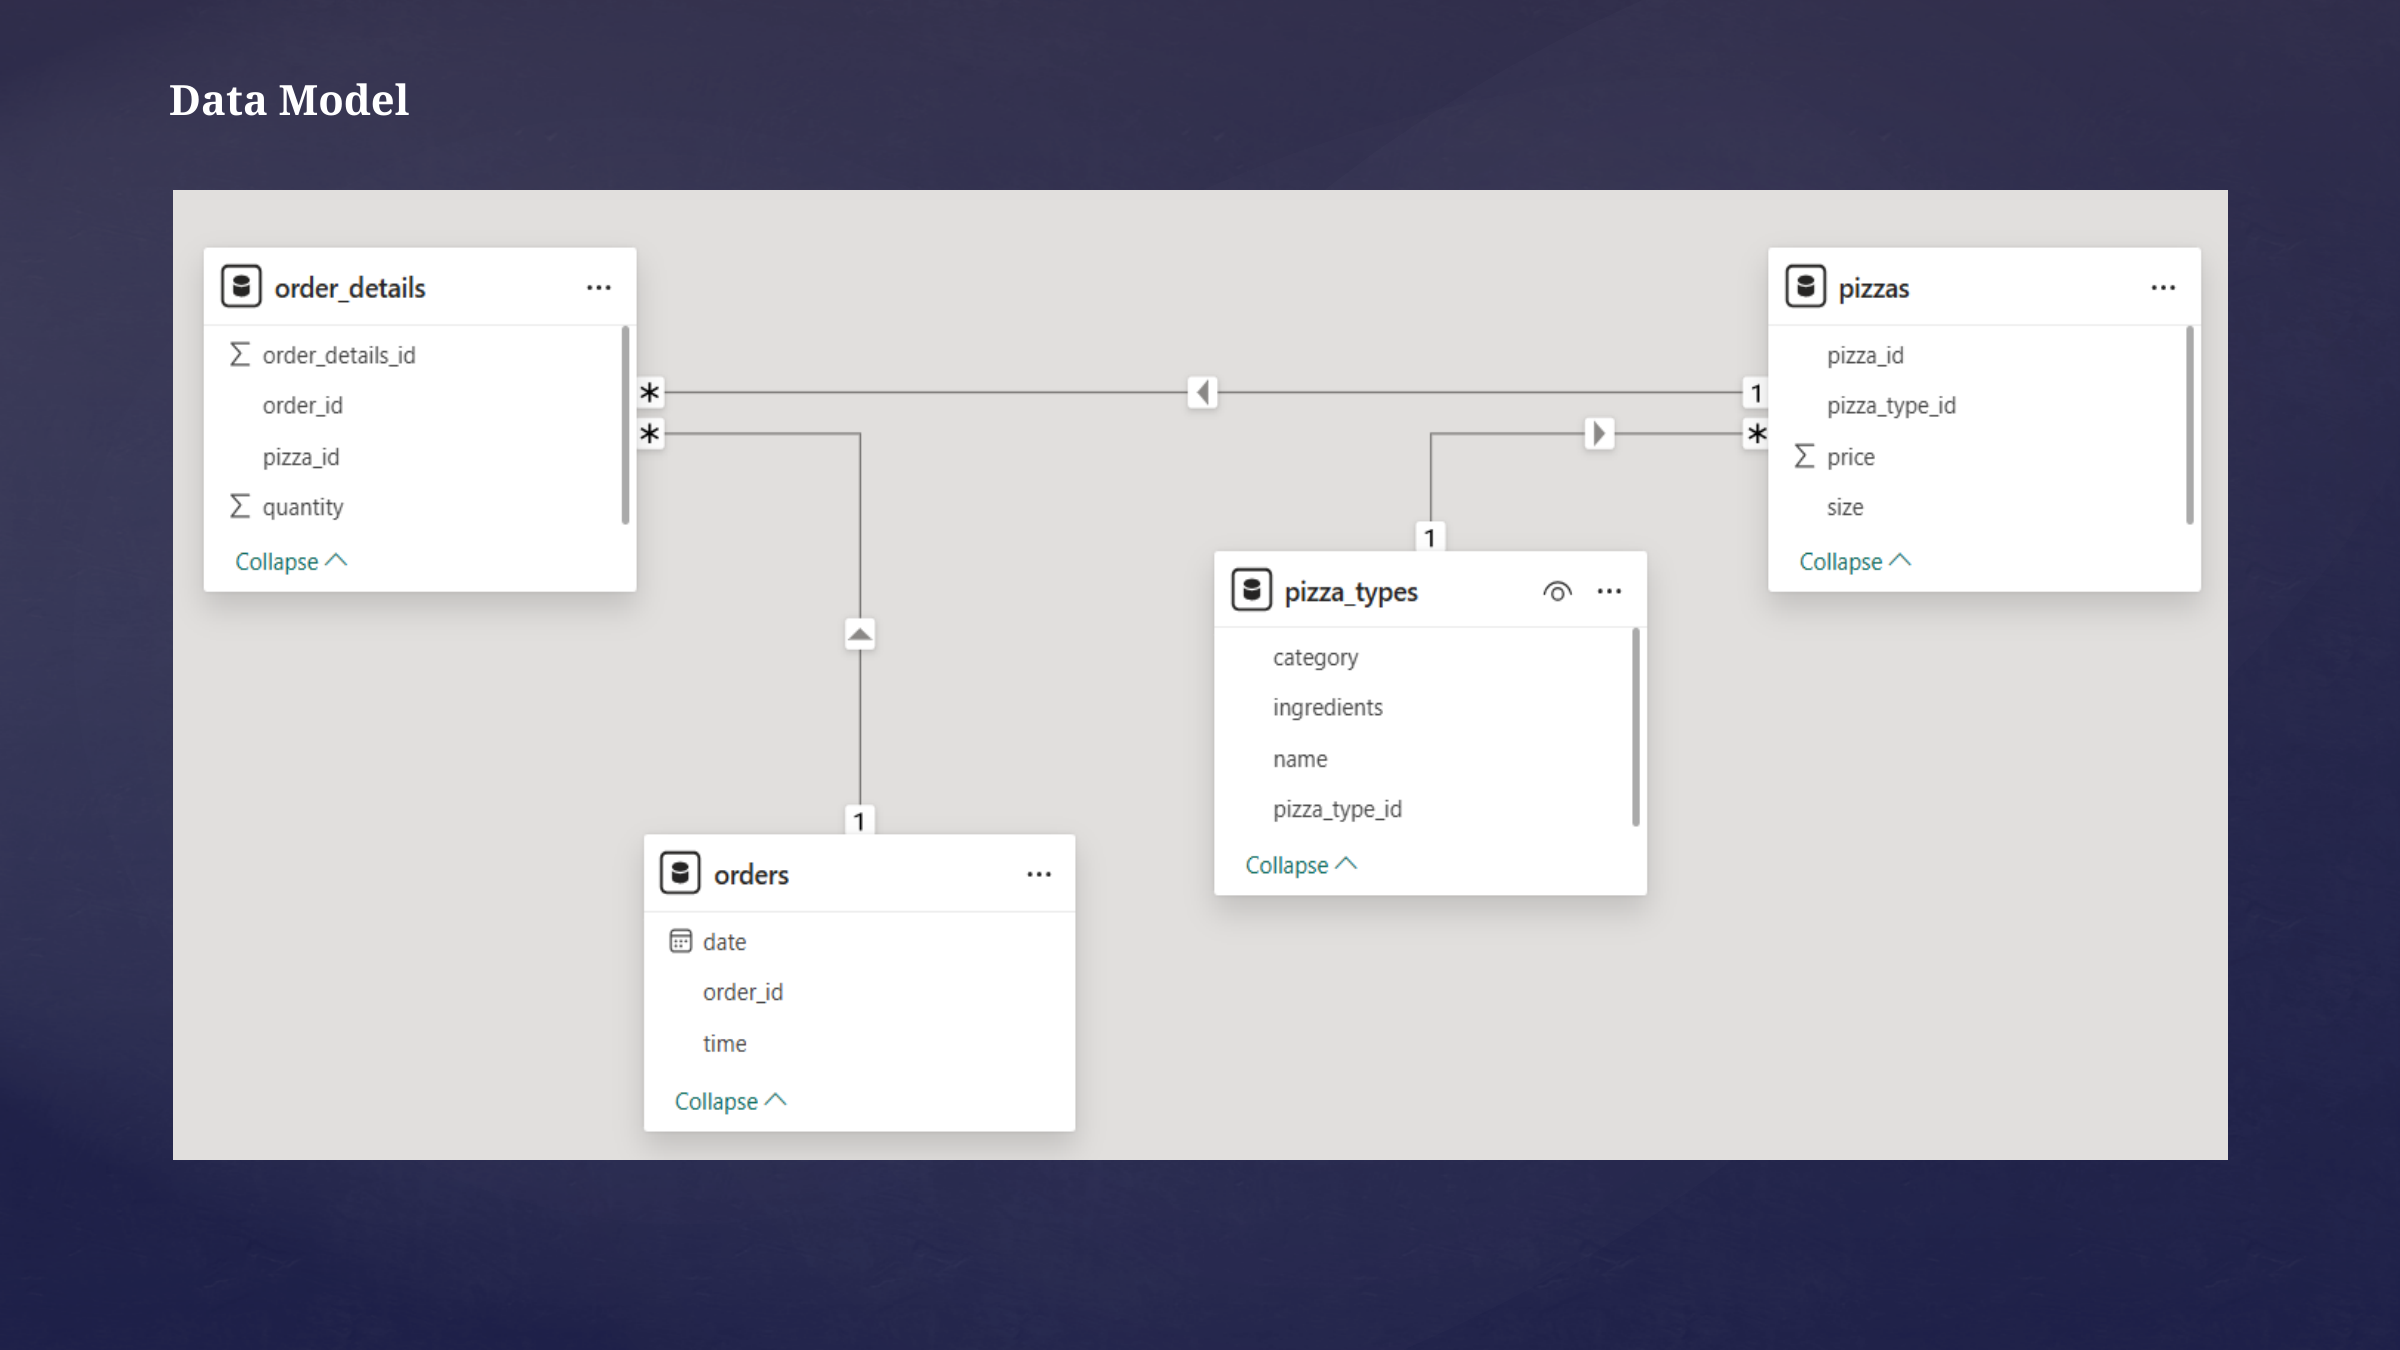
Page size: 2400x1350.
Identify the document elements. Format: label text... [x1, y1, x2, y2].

picture [173, 190, 2229, 1160]
text_box Data Model [154, 66, 425, 132]
